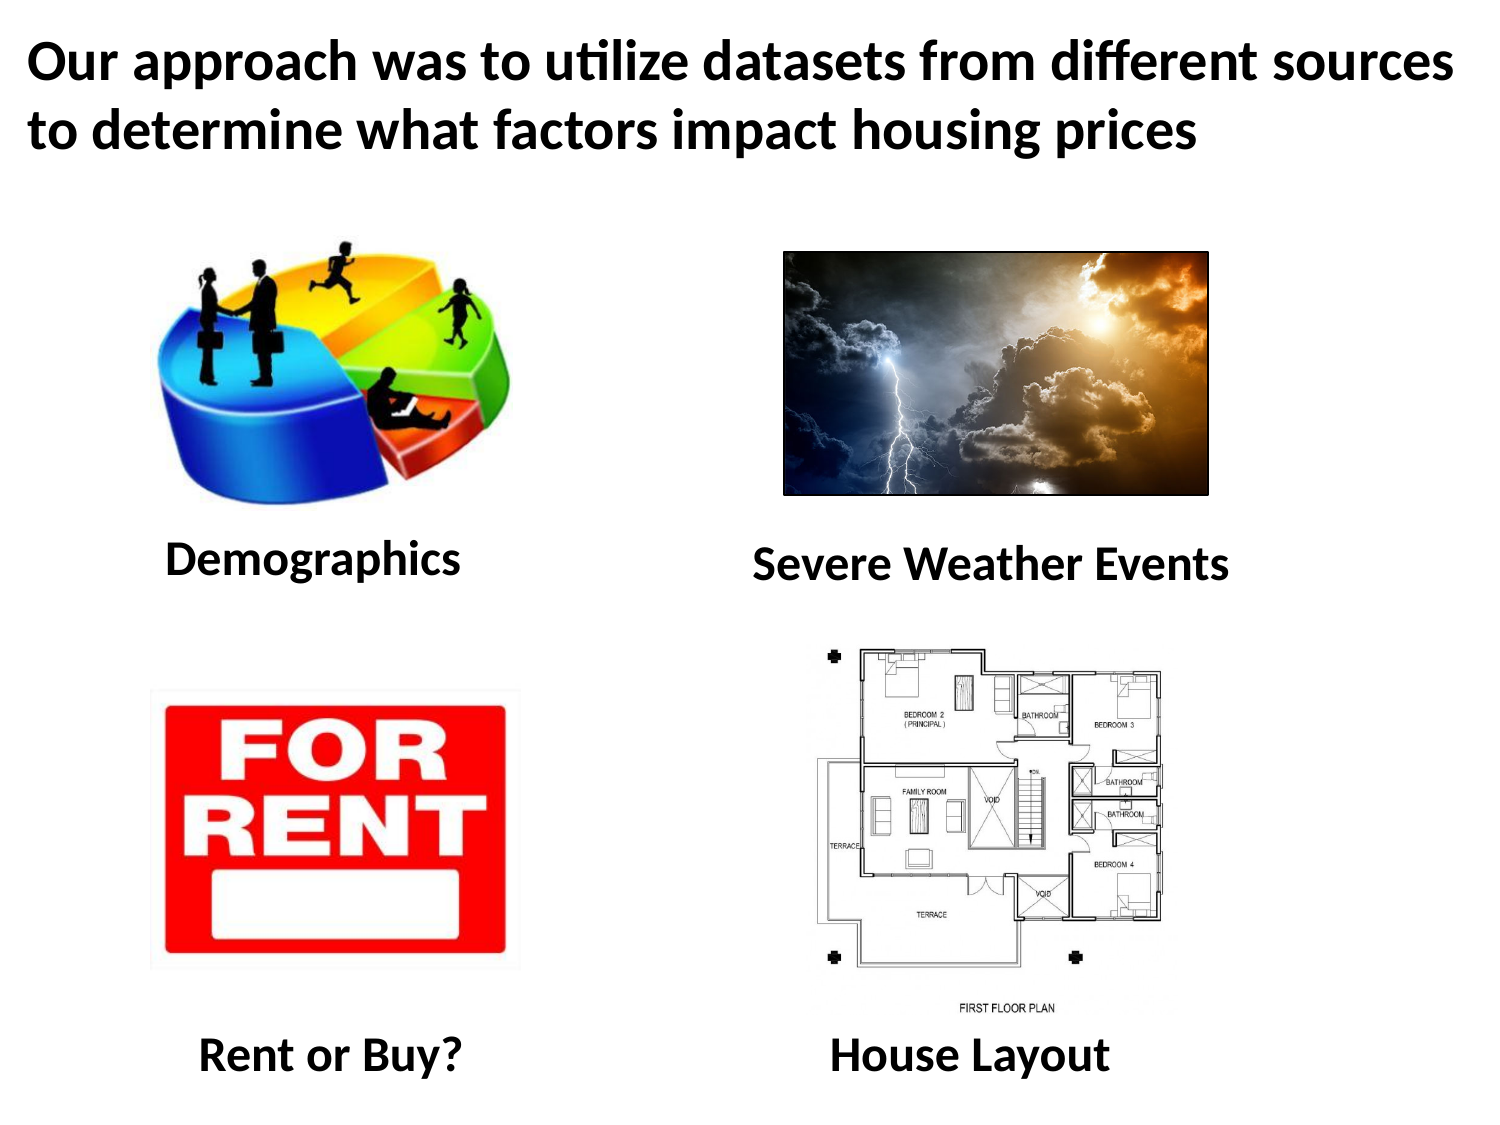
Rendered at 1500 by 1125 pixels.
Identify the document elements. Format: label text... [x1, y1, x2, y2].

picture [149, 235, 513, 512]
picture [784, 252, 1207, 495]
title Our approach was to utilize datasets from different sources to determine what factors impact housing prices [12, 14, 1475, 171]
text_box Rent or Buy? [145, 1019, 517, 1089]
picture [806, 644, 1178, 1016]
text_box House Layout [814, 1022, 1178, 1089]
text_box Demographics [150, 517, 563, 593]
list Severe Weather Events [737, 523, 1283, 594]
picture [149, 644, 521, 1016]
